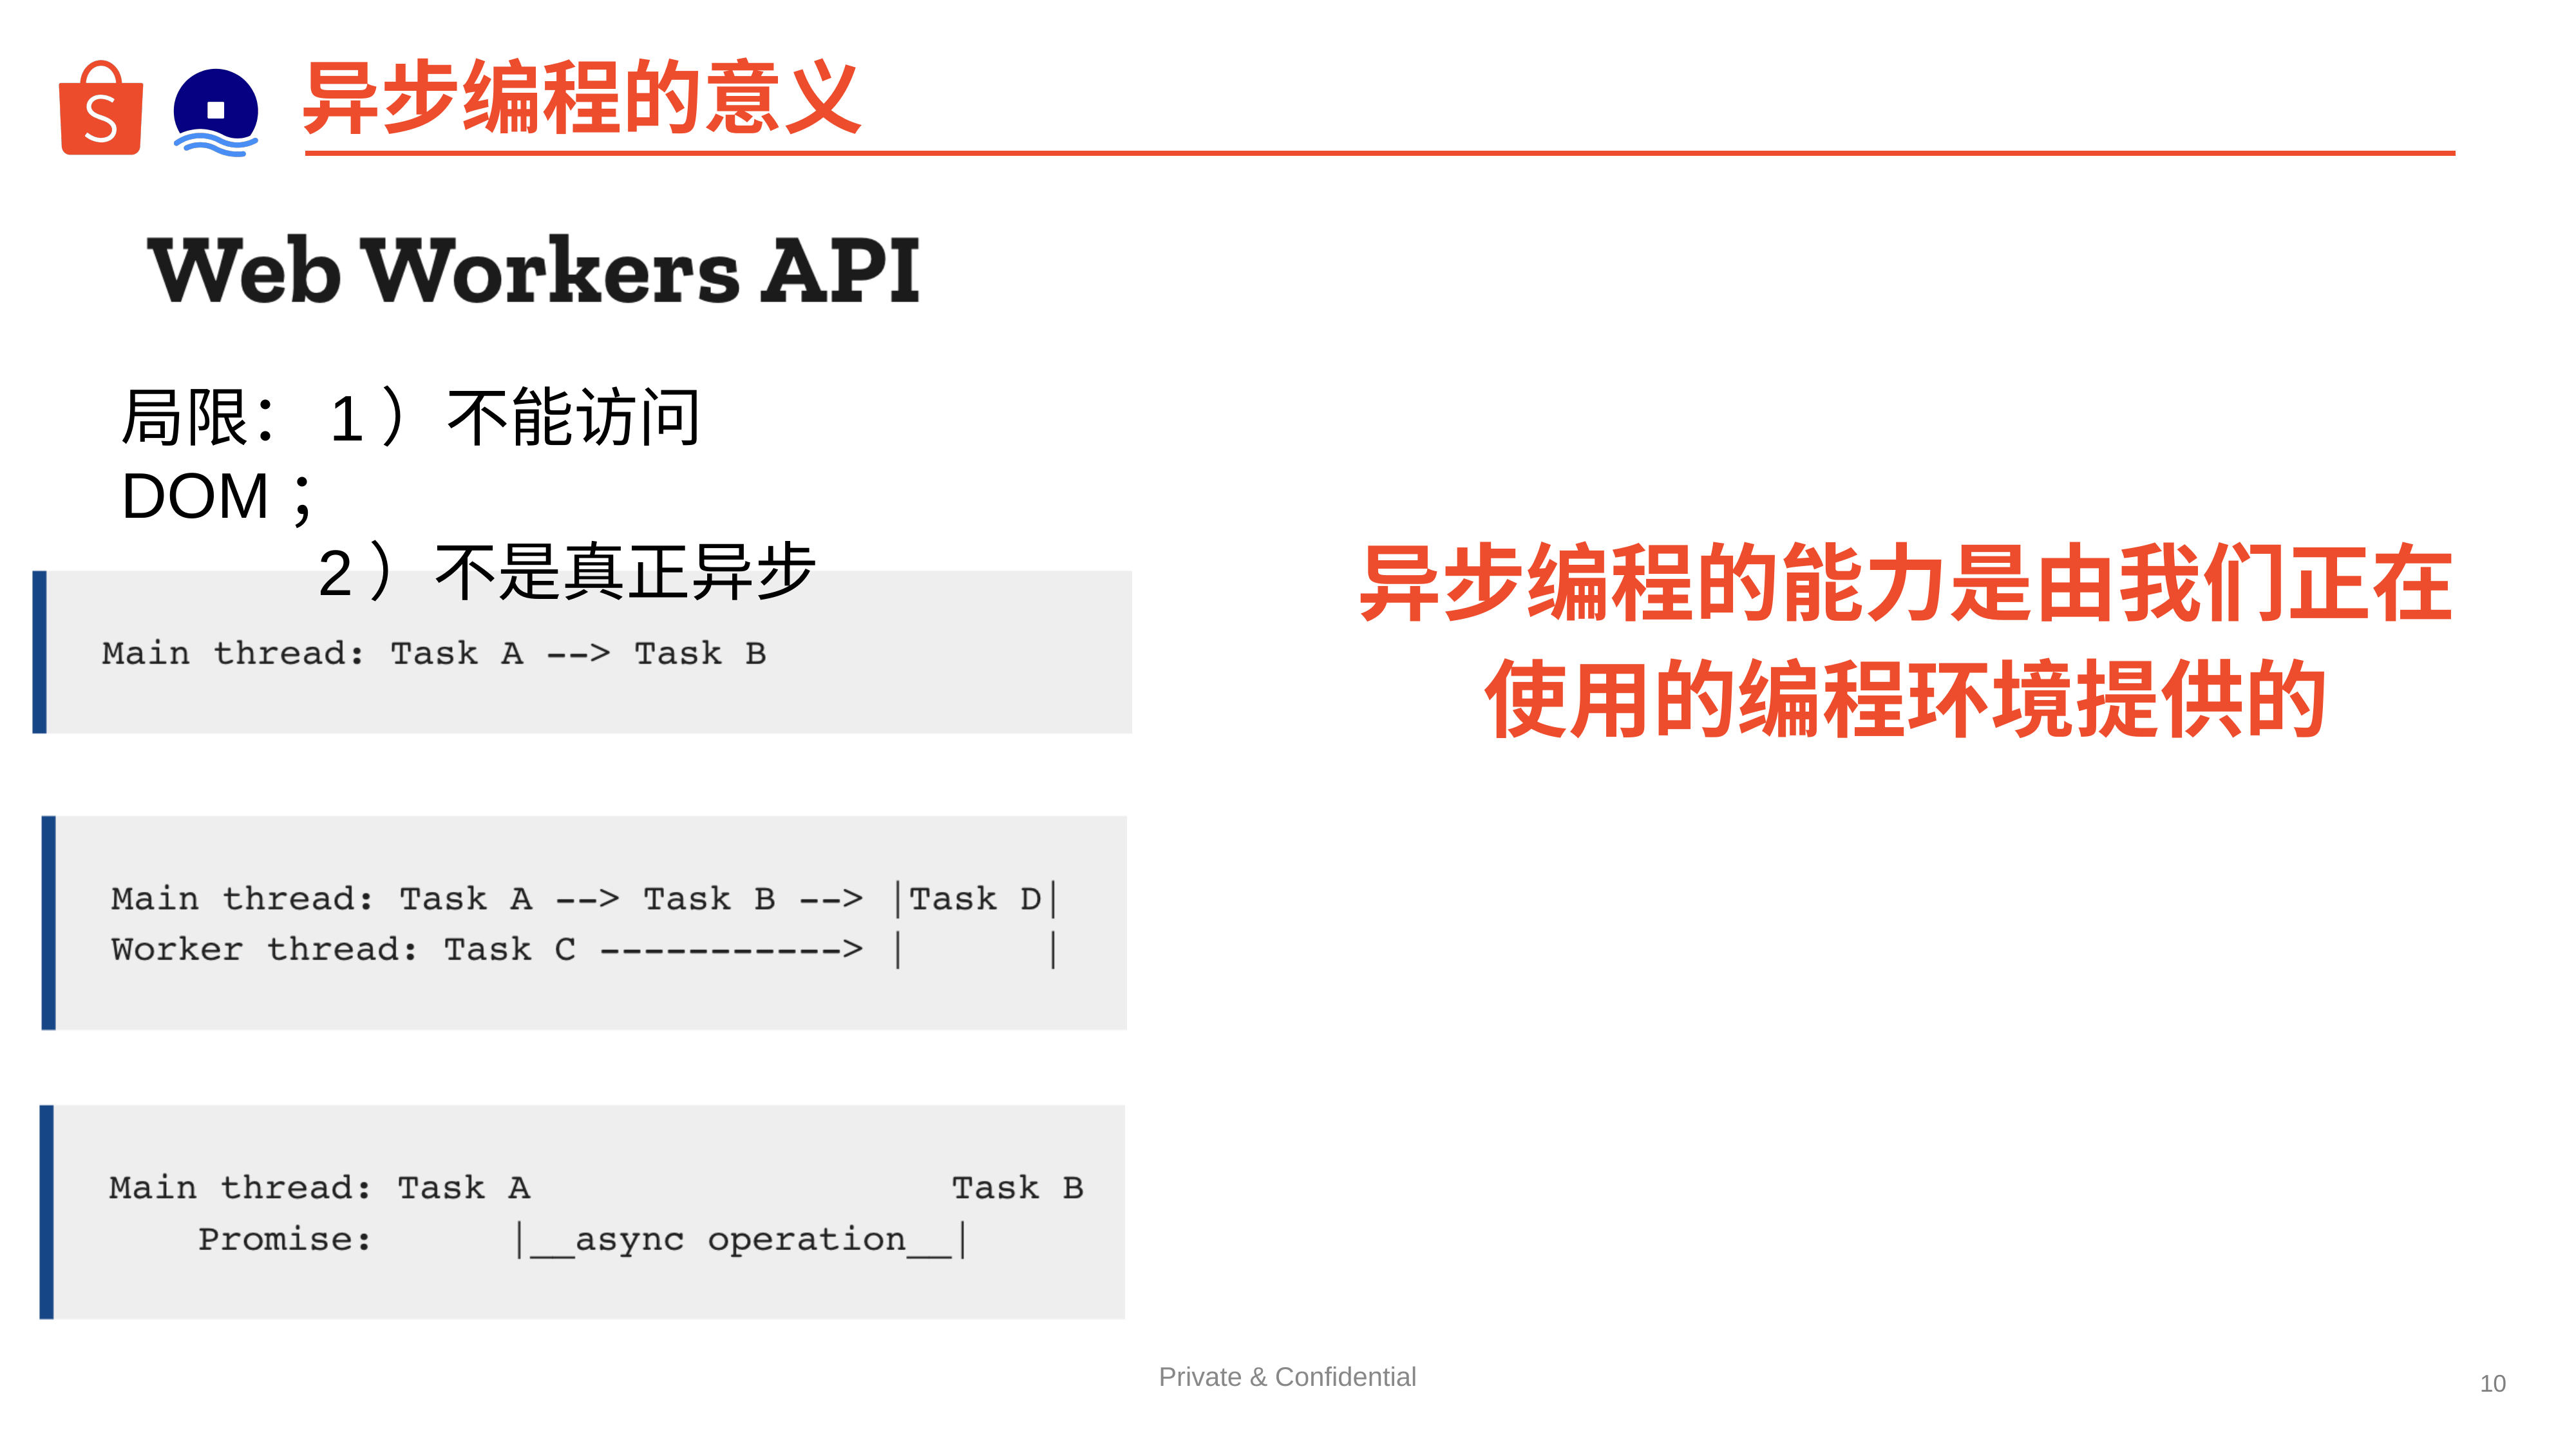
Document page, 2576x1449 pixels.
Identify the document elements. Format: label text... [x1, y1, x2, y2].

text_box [111, 185, 999, 543]
picture [23, 562, 1133, 746]
text_box 异步编程的能力是由我们正在使用的编程环境提供的 [1332, 501, 2480, 761]
picture [30, 1094, 1126, 1332]
picture [48, 52, 281, 161]
title 异步编程的意义 [295, 17, 2206, 172]
picture [28, 800, 1128, 1039]
